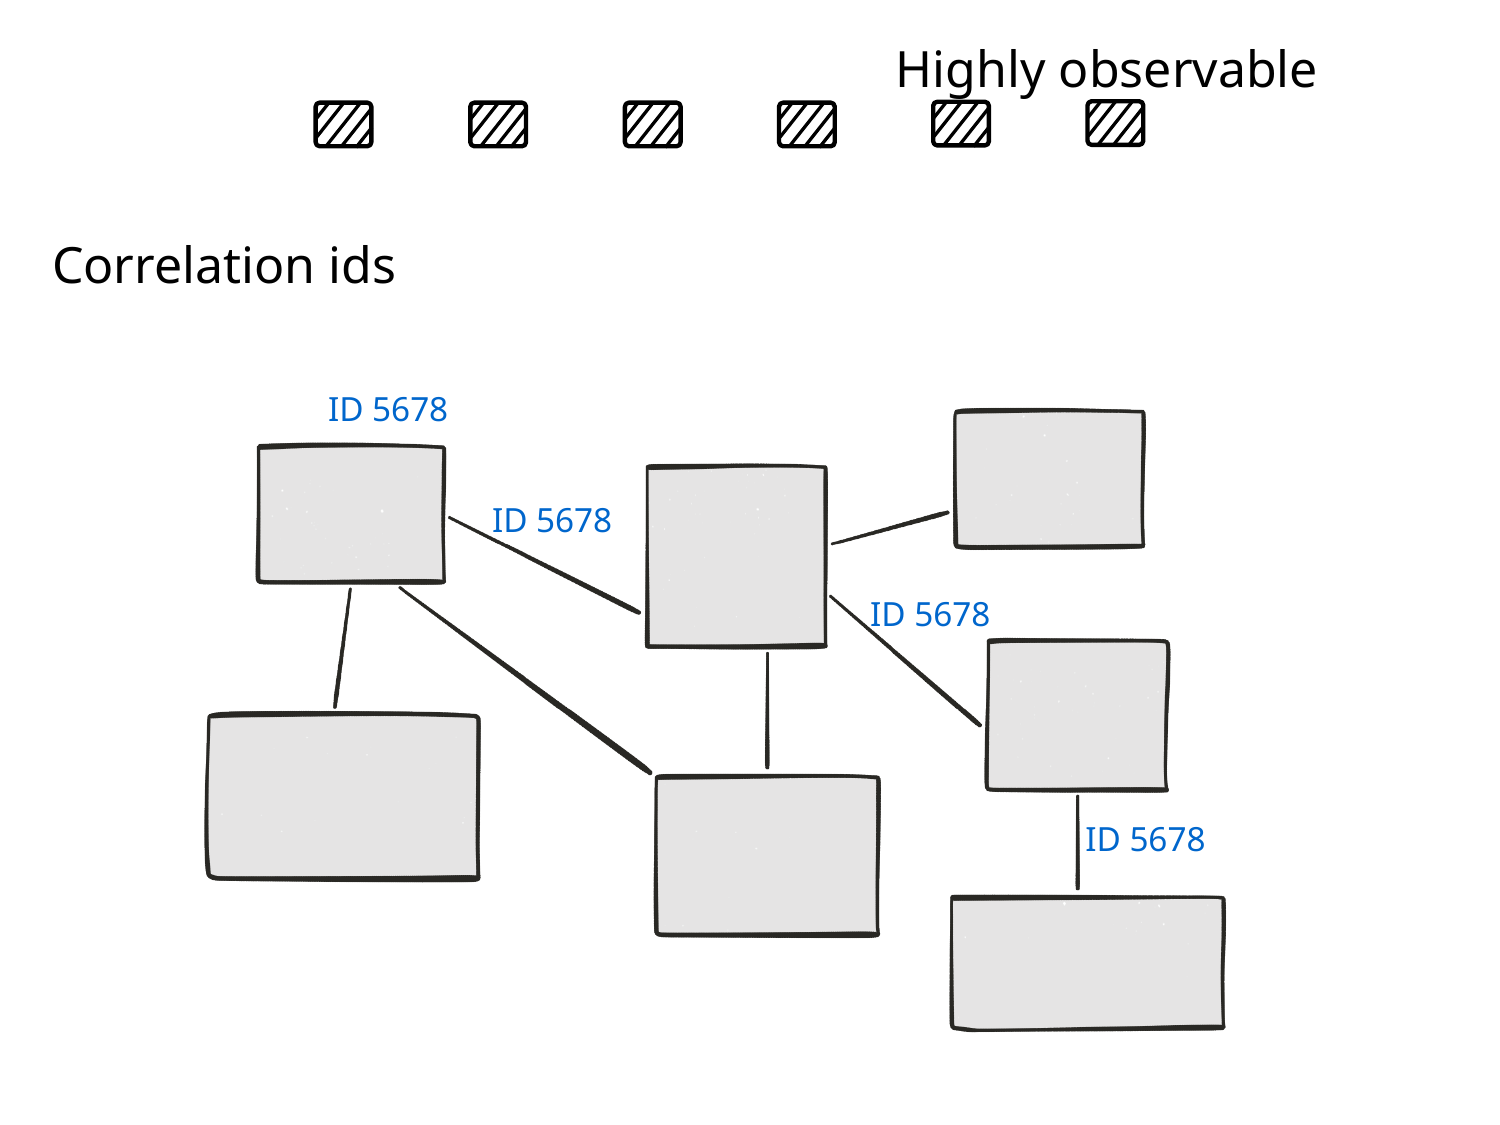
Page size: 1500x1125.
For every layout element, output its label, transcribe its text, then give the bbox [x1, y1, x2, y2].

picture [312, 99, 374, 149]
picture [776, 99, 838, 149]
picture [159, 378, 1259, 1040]
picture [467, 99, 529, 149]
text_box Highly observable [881, 29, 1334, 105]
picture [621, 99, 684, 149]
text_box Correlation ids [37, 225, 412, 301]
picture [930, 98, 992, 149]
picture [1084, 97, 1146, 148]
